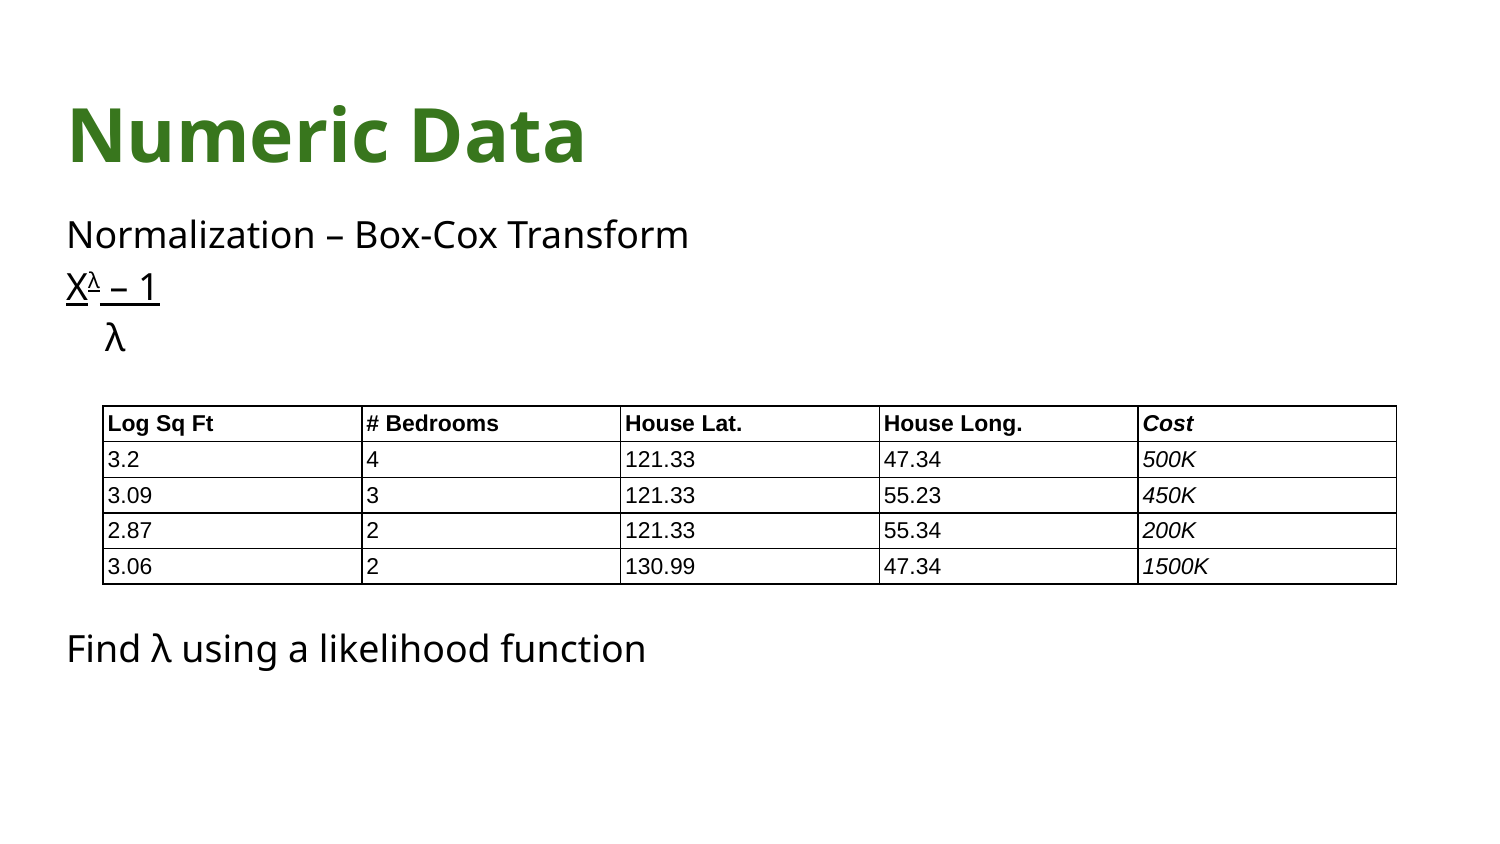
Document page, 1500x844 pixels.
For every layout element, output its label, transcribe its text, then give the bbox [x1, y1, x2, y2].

table_cell 2.87 [104, 514, 361, 548]
table_header House Lat. [621, 407, 879, 441]
table_header # Bedrooms [363, 407, 620, 441]
table_cell 55.34 [880, 514, 1137, 548]
table_cell 47.34 [880, 442, 1137, 477]
table_cell 4 [363, 442, 620, 477]
table_cell 55.23 [880, 478, 1137, 512]
table_cell 3 [363, 478, 620, 512]
table_header Cost [1139, 407, 1396, 441]
table_cell 121.33 [621, 442, 879, 477]
table_cell 2 [363, 549, 620, 583]
table_cell 1500K [1139, 549, 1396, 583]
title Numeric Data [51, 72, 1449, 167]
table_cell 3.06 [104, 549, 361, 583]
table_cell 500K [1139, 442, 1396, 477]
table_cell 130.99 [621, 549, 879, 583]
table_cell 47.34 [880, 549, 1137, 583]
table_cell 121.33 [621, 478, 879, 512]
table_header House Long. [880, 407, 1137, 441]
table_cell 3.09 [104, 478, 361, 512]
table_cell 121.33 [621, 514, 879, 548]
table_cell 3.2 [104, 442, 361, 477]
table_cell 200K [1139, 514, 1396, 548]
table_header Log Sq Ft [104, 407, 361, 441]
list Normalization – Box-Cox Transform Xλ – 1 λ Find λ using a likelihood function [51, 189, 1449, 750]
table_cell 2 [363, 514, 620, 548]
table_cell 450K [1139, 478, 1396, 512]
